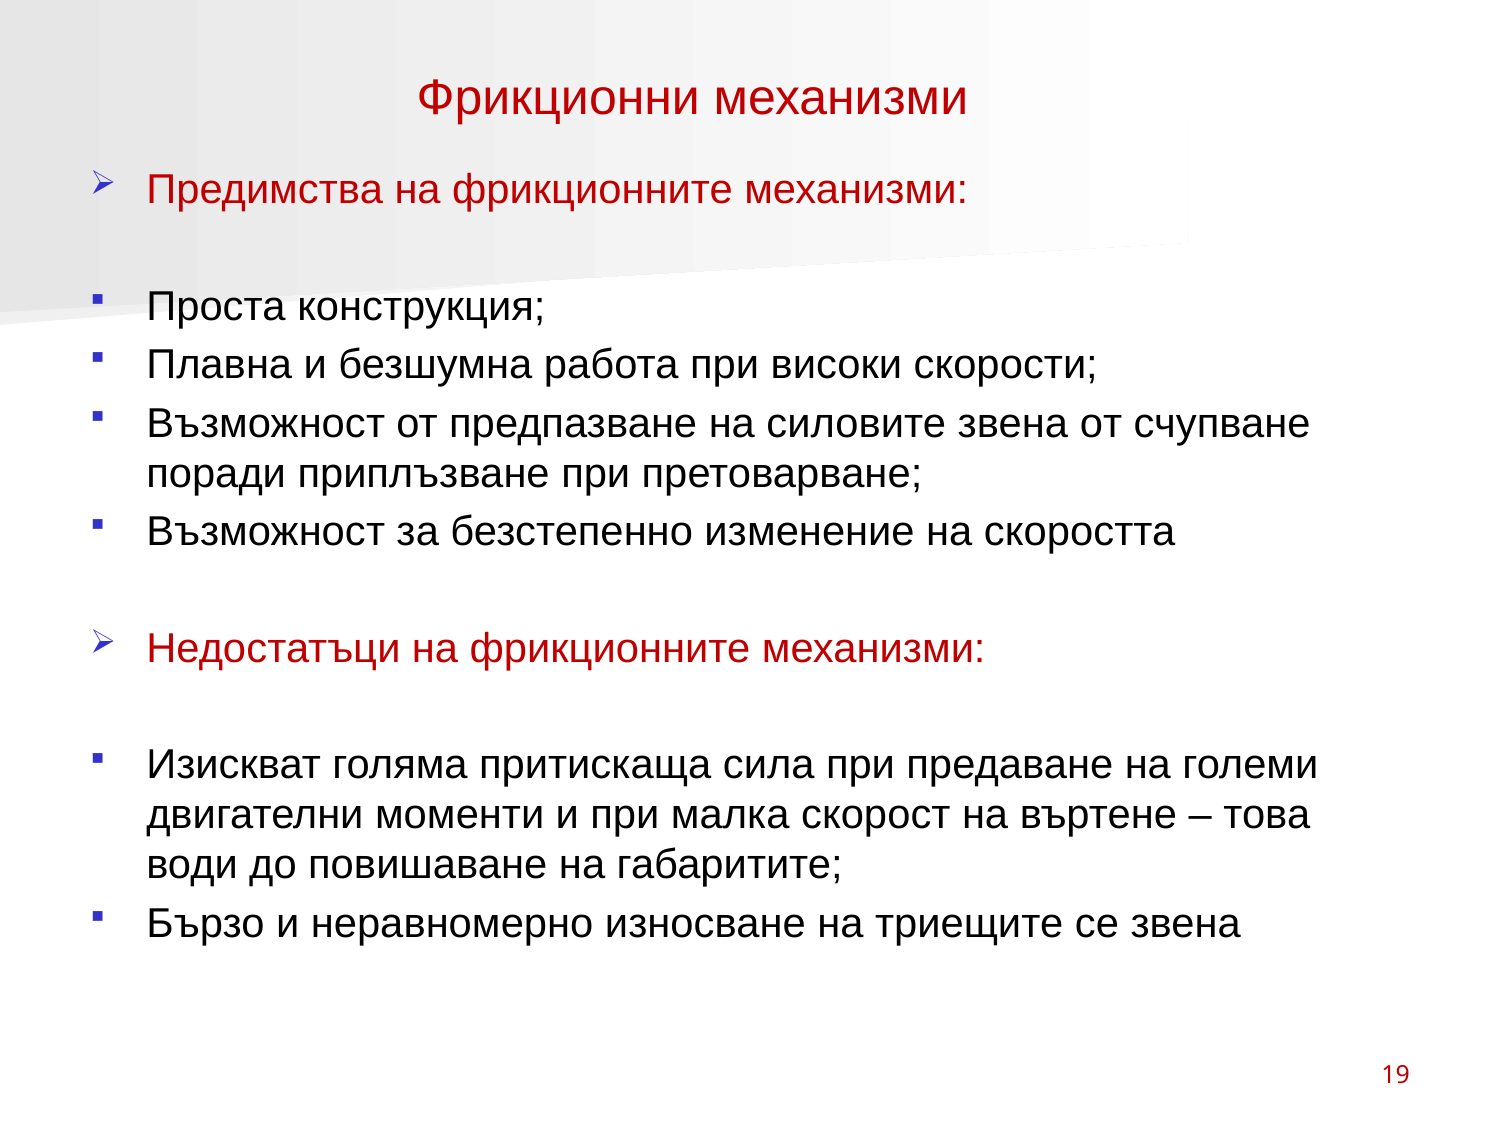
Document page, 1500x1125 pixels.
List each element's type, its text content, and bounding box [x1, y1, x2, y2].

title Фрикционни механизми [17, 95, 1368, 155]
slide_number 19 [1074, 1025, 1425, 1100]
list Предимства на фрикционните механизми: Проста конструкция; Плавна и безшумна работа при високи скорости; Възможност от предпазване на силовите звена oт счупване поради приплъзване при претоварване; Възможност за безстепенно изменение на скоростта Недостатъци на фрикционните механизми: Изискват голяма притискаща сила при предаване на големи двигателни моменти и при малка скорост на въртене – това води до повишаване на габаритите; Бързо и неравномерно износване на триещите се звена [75, 154, 1425, 1000]
